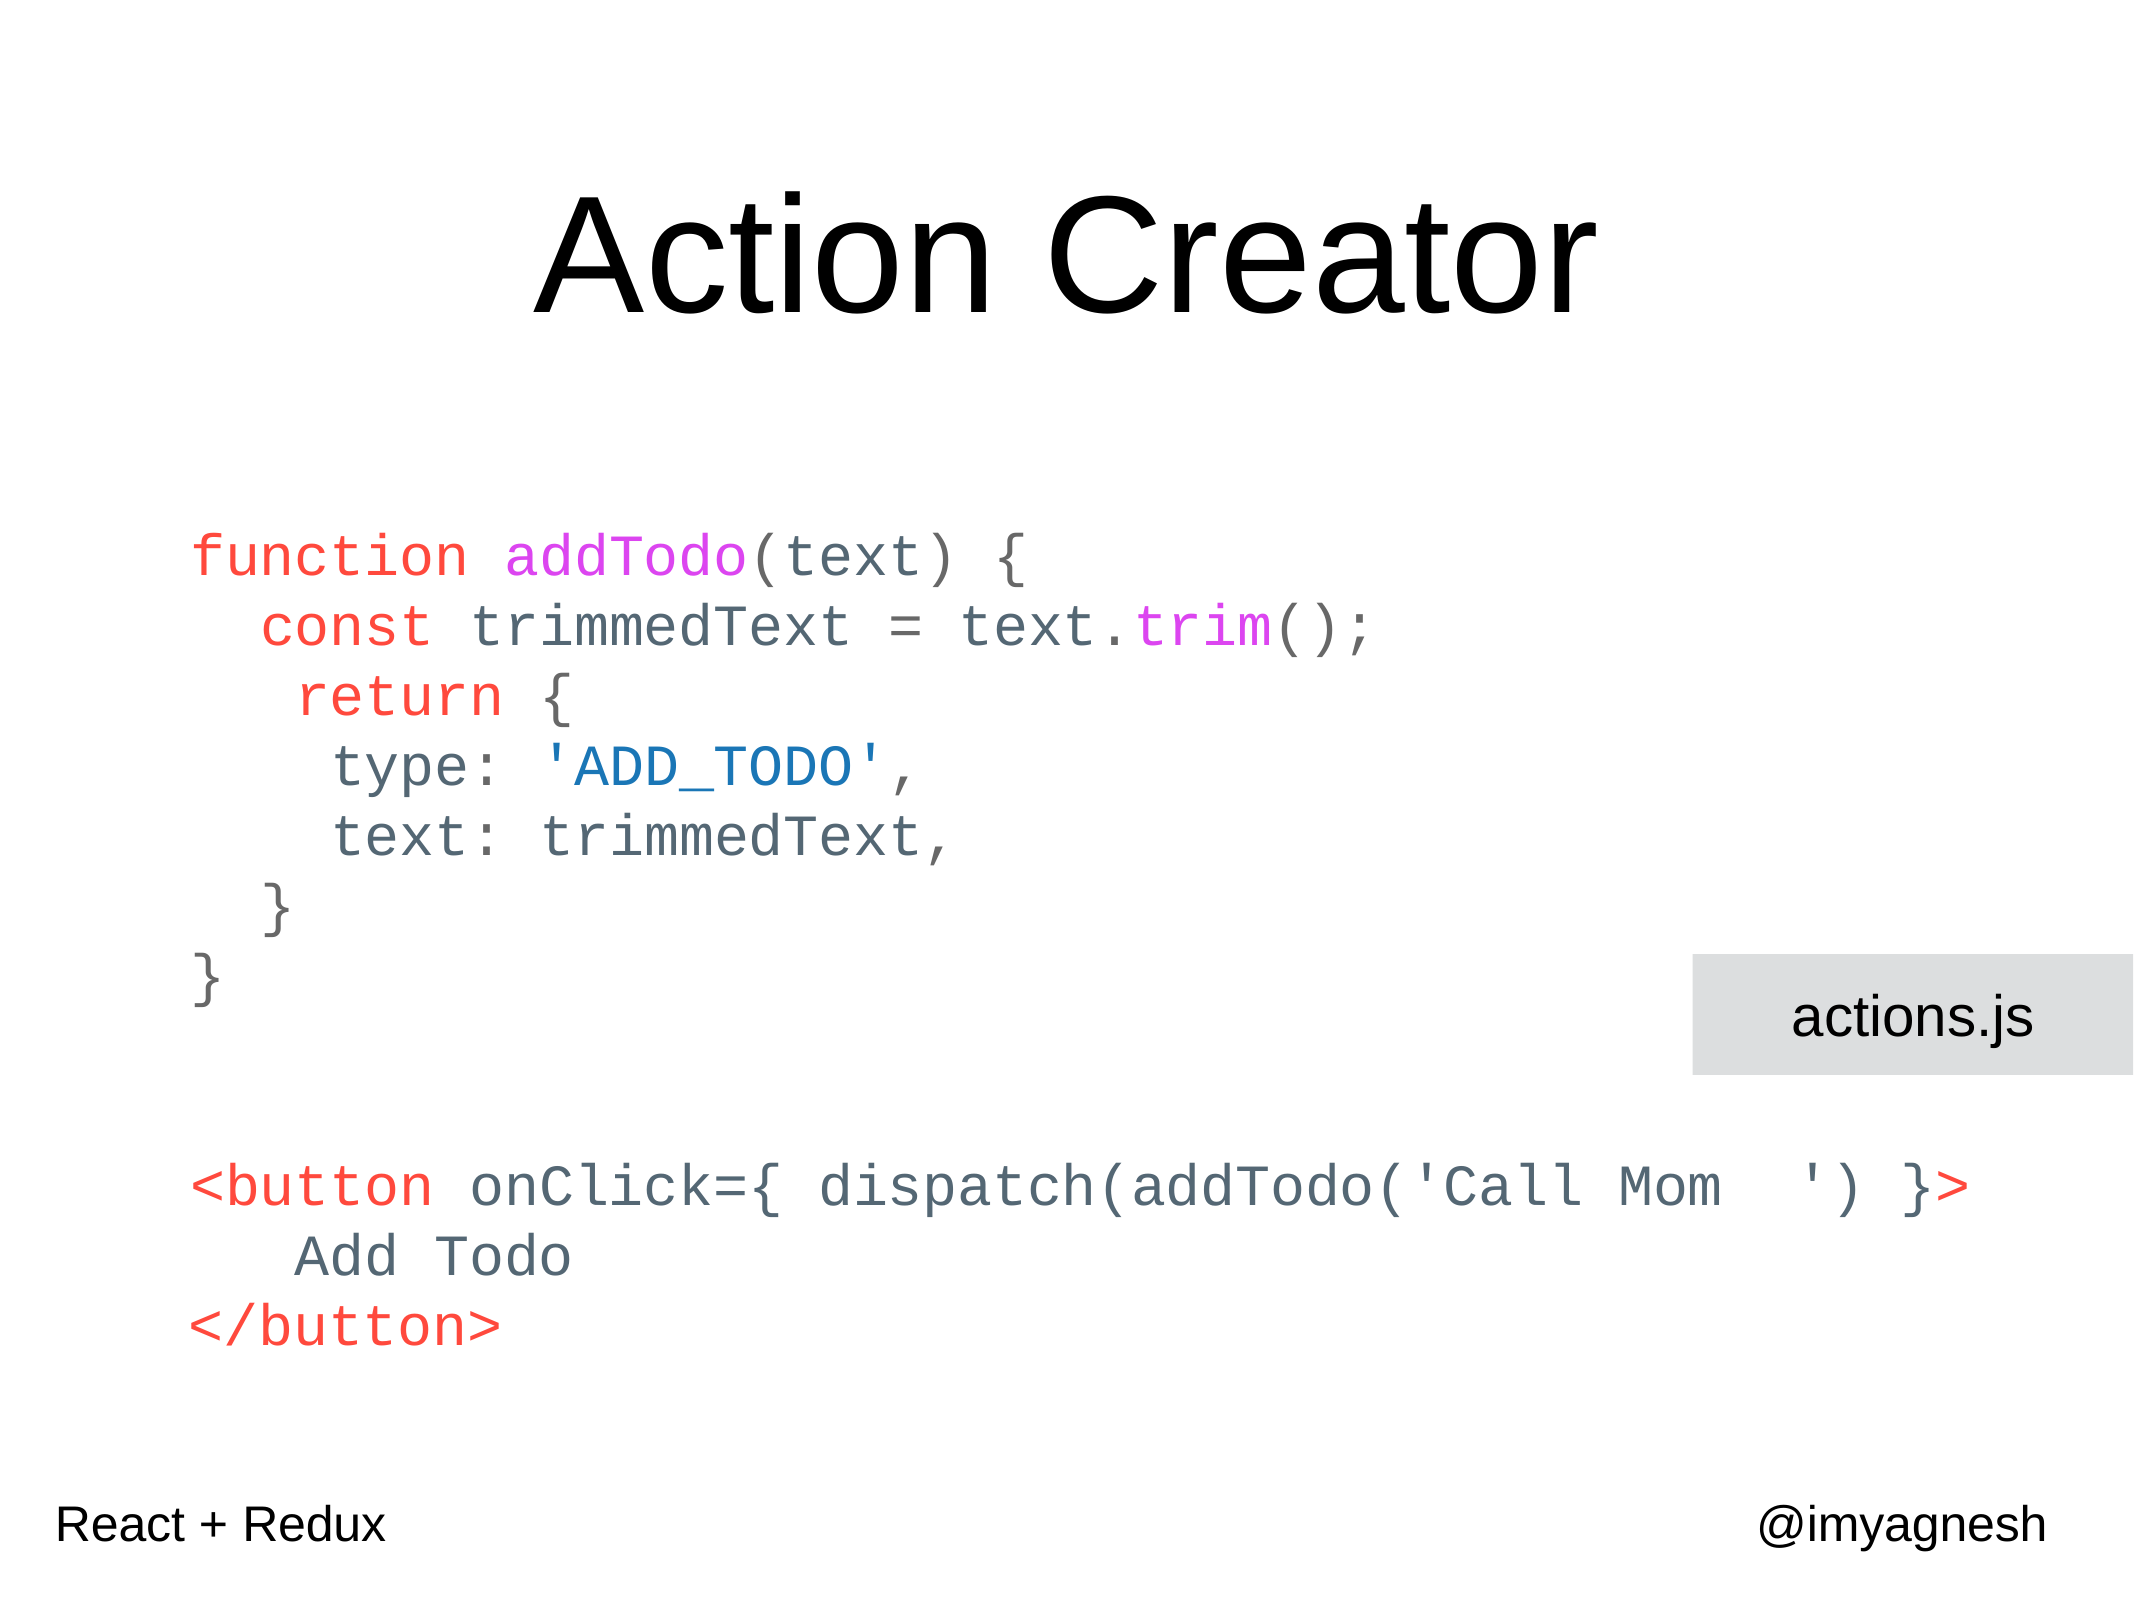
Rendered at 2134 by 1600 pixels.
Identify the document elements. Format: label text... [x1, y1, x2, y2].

title Action Creator [531, 143, 1602, 413]
text_box [1692, 954, 2134, 1075]
text_box ') }> [1793, 1145, 1973, 1218]
text_box <button onClick={ dispatch(addTodo('Call Mom Add Todo </button> [188, 1145, 1729, 1358]
text_box function addTodo(text) { const trimmedText = text.trim(); return { type: 'ADD_TODO', text: trimmedText, } } [188, 515, 1381, 1007]
text_box actions.js [1789, 976, 2038, 1049]
footer React + Redux [53, 1493, 389, 1600]
slide_number @imyagnesh [1754, 1493, 2078, 1600]
